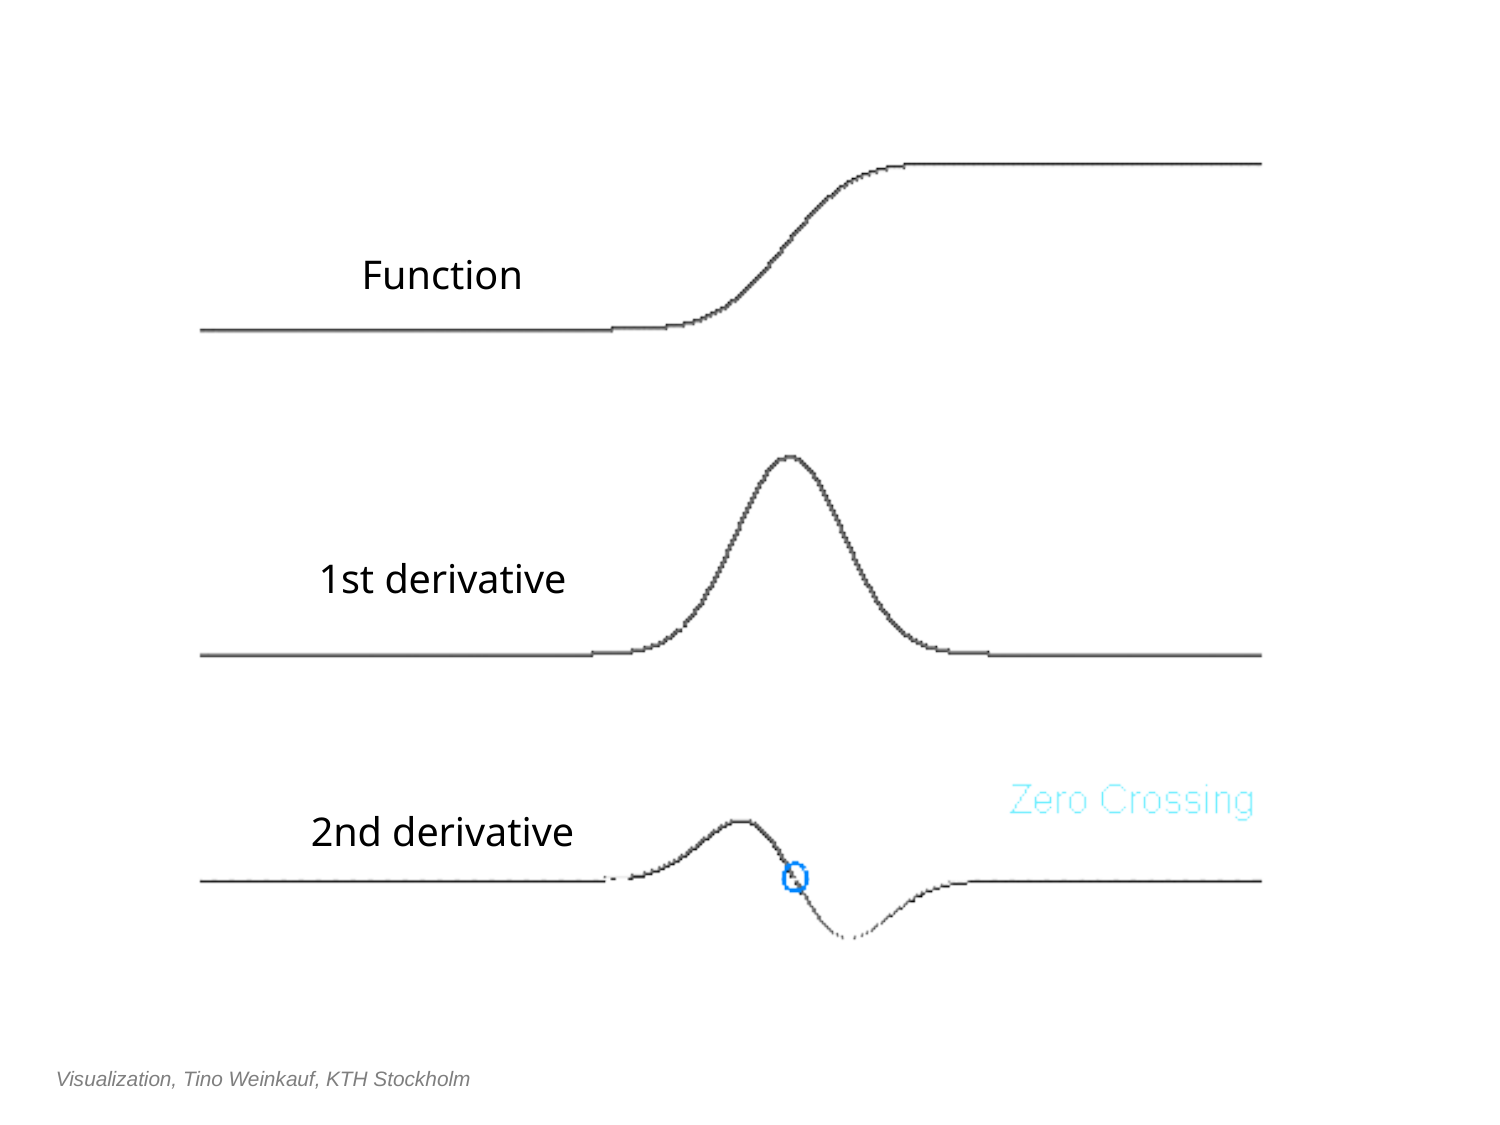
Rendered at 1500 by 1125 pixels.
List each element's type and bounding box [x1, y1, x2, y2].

picture [178, 21, 1321, 959]
